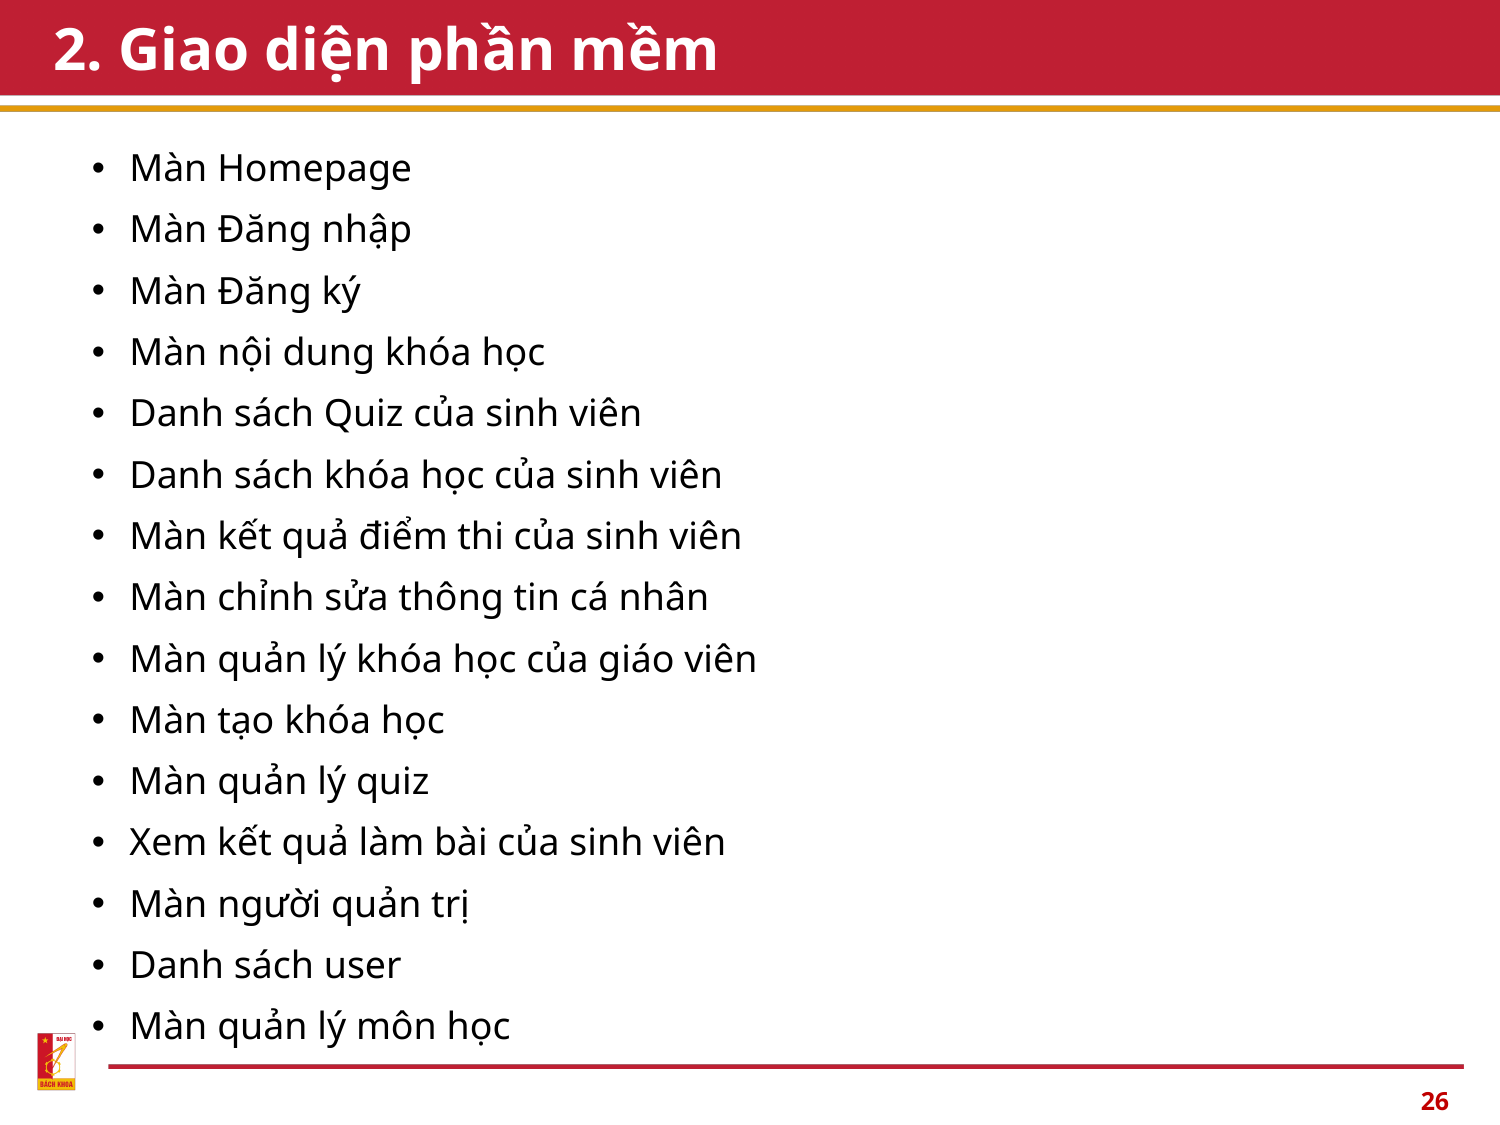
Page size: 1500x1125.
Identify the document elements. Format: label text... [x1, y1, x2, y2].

list Màn Homepage Màn Đăng nhập Màn Đăng ký Màn nội dung khóa học Danh sách Quiz của sinh viên Danh sách khóa học của sinh viên Màn kết quả điểm thi của sinh viên Màn chỉnh sửa thông tin cá nhân Màn quản lý khóa học của giáo viên Màn tạo khóa học Màn quản lý quiz Xem kết quả làm bài của sinh viên Màn người quản trị Danh sách user Màn quản lý môn học [77, 141, 1500, 1125]
title 2. Giao diện phần mềm [38, 12, 1462, 87]
picture [0, 0, 1500, 1125]
